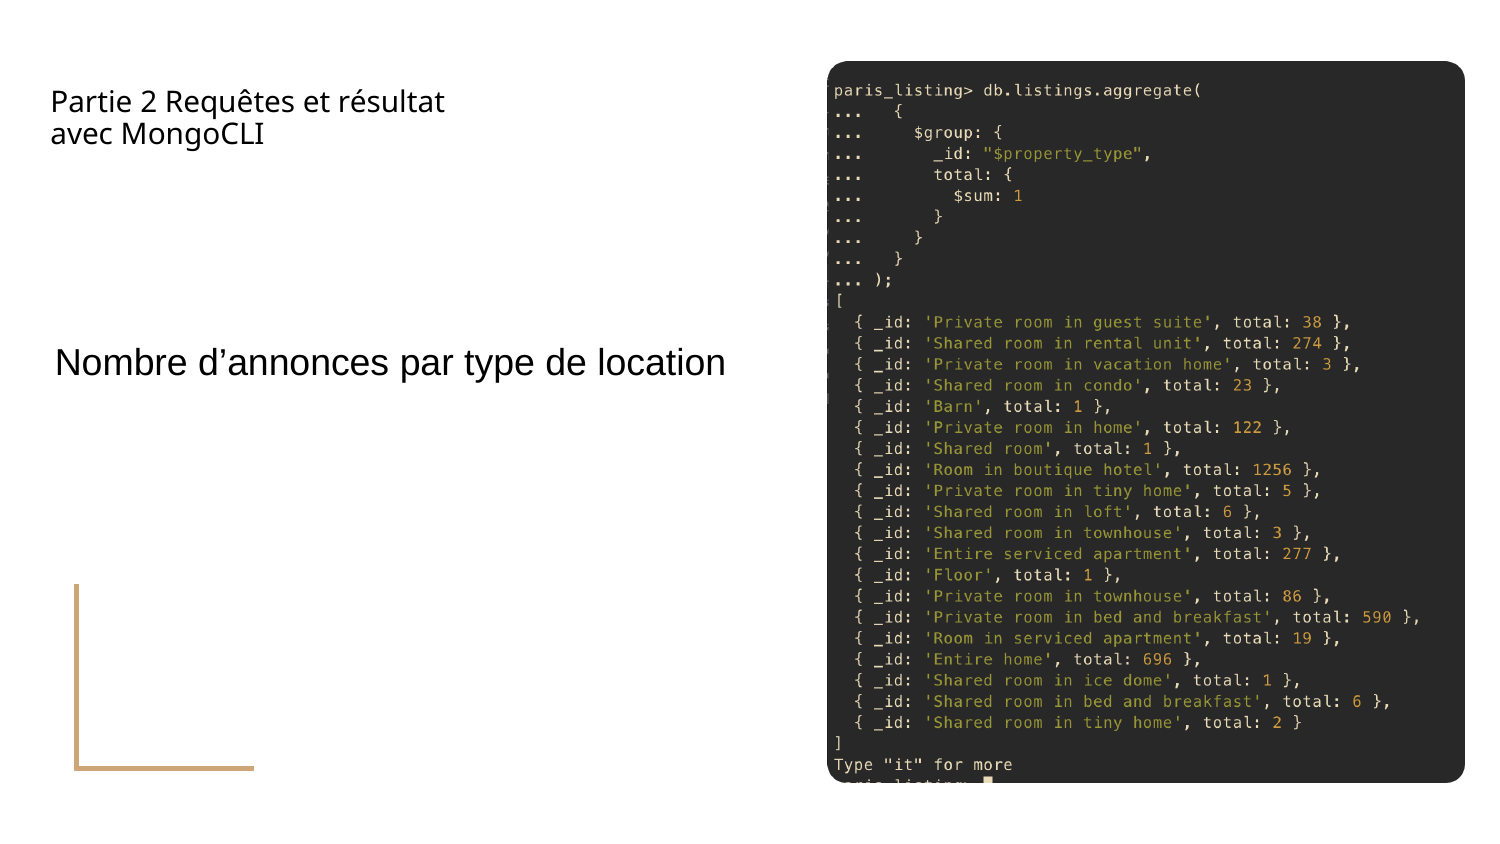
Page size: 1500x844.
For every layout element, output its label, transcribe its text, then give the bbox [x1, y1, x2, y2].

text_box Nombre d’annonces par type de location [31, 330, 750, 392]
picture [826, 61, 1465, 783]
title Partie 2 Requêtes et résultat avec MongoCLI [35, 71, 812, 166]
